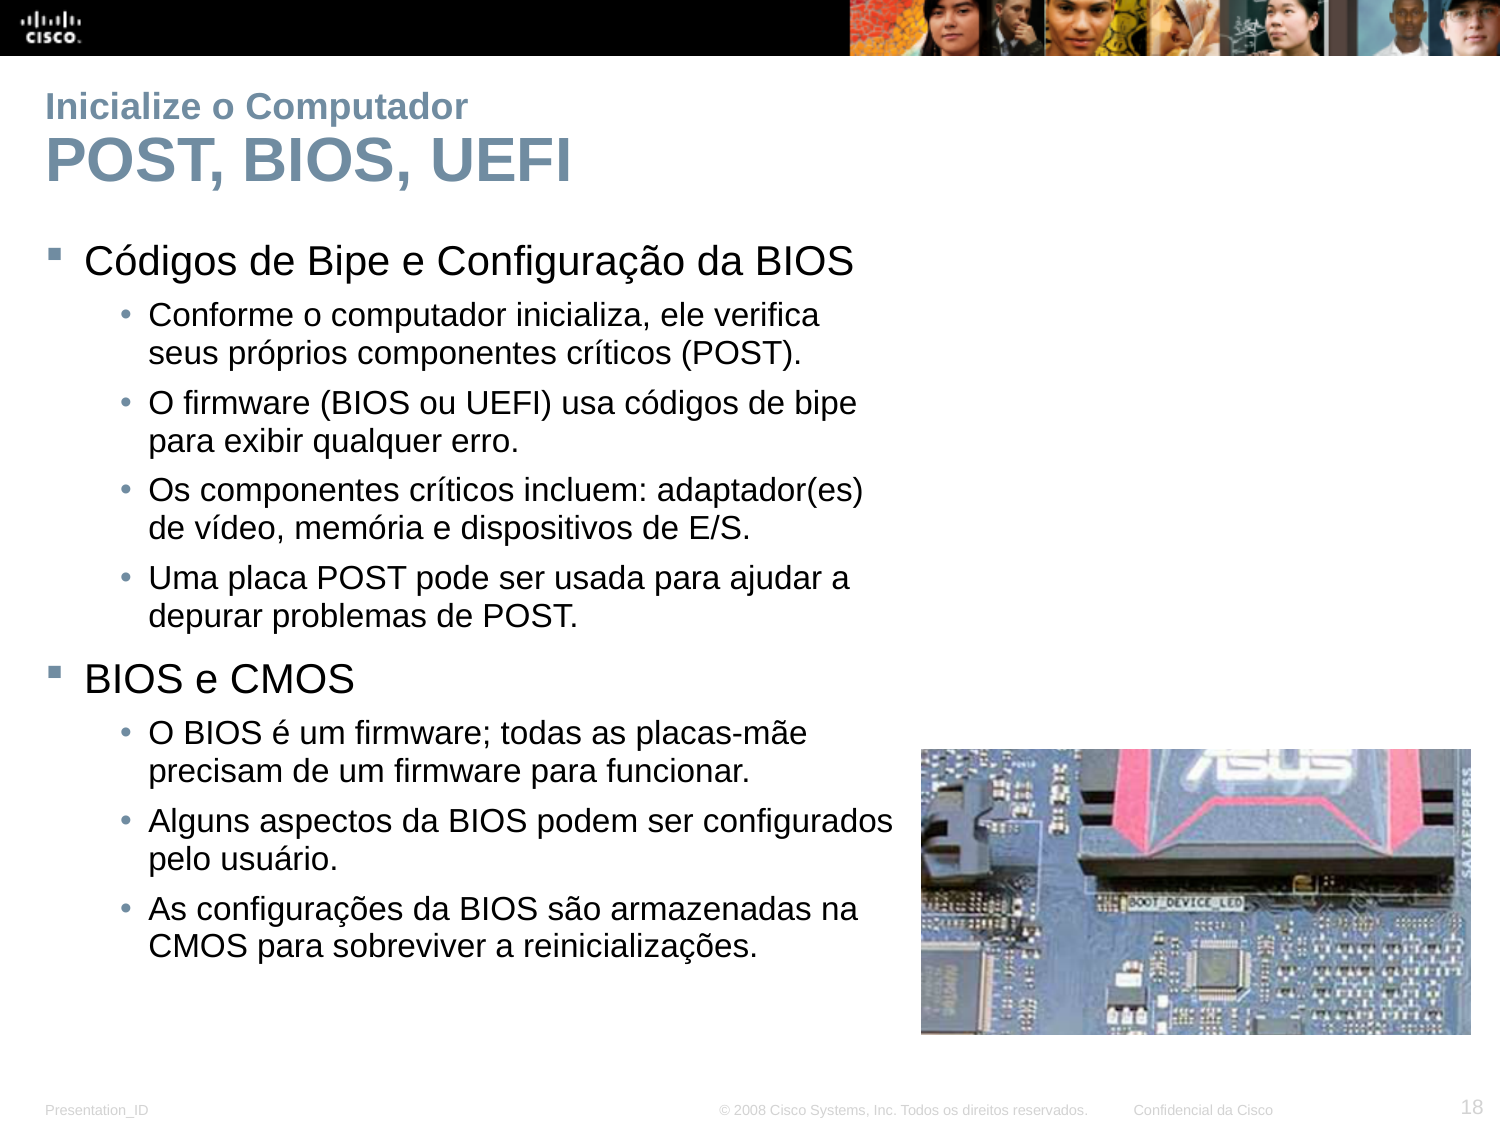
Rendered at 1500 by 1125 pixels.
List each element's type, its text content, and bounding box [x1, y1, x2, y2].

picture [921, 749, 1471, 1035]
list Códigos de Bipe e Configuração da BIOS Conforme o computador inicializa, ele verifica seus próprios componentes críticos (POST). O firmware (BIOS ou UEFI) usa códigos de bipe para exibir qualquer erro. Os componentes críticos incluem: adaptador(es) de vídeo, memória e dispositivos de E/S. Uma placa POST pode ser usada para ajudar a depurar problemas de POST. BIOS e CMOS O BIOS é um firmware; todas as placas-mãe precisam de um firmware para funcionar. Alguns aspectos da BIOS podem ser configurados pelo usuário. As configurações da BIOS são armazenadas na CMOS para sobreviver a reinicializações. [31, 230, 909, 1035]
picture [0, 0, 1500, 56]
title Inicialize o Computador POST, BIOS, UEFI [31, 64, 1471, 203]
